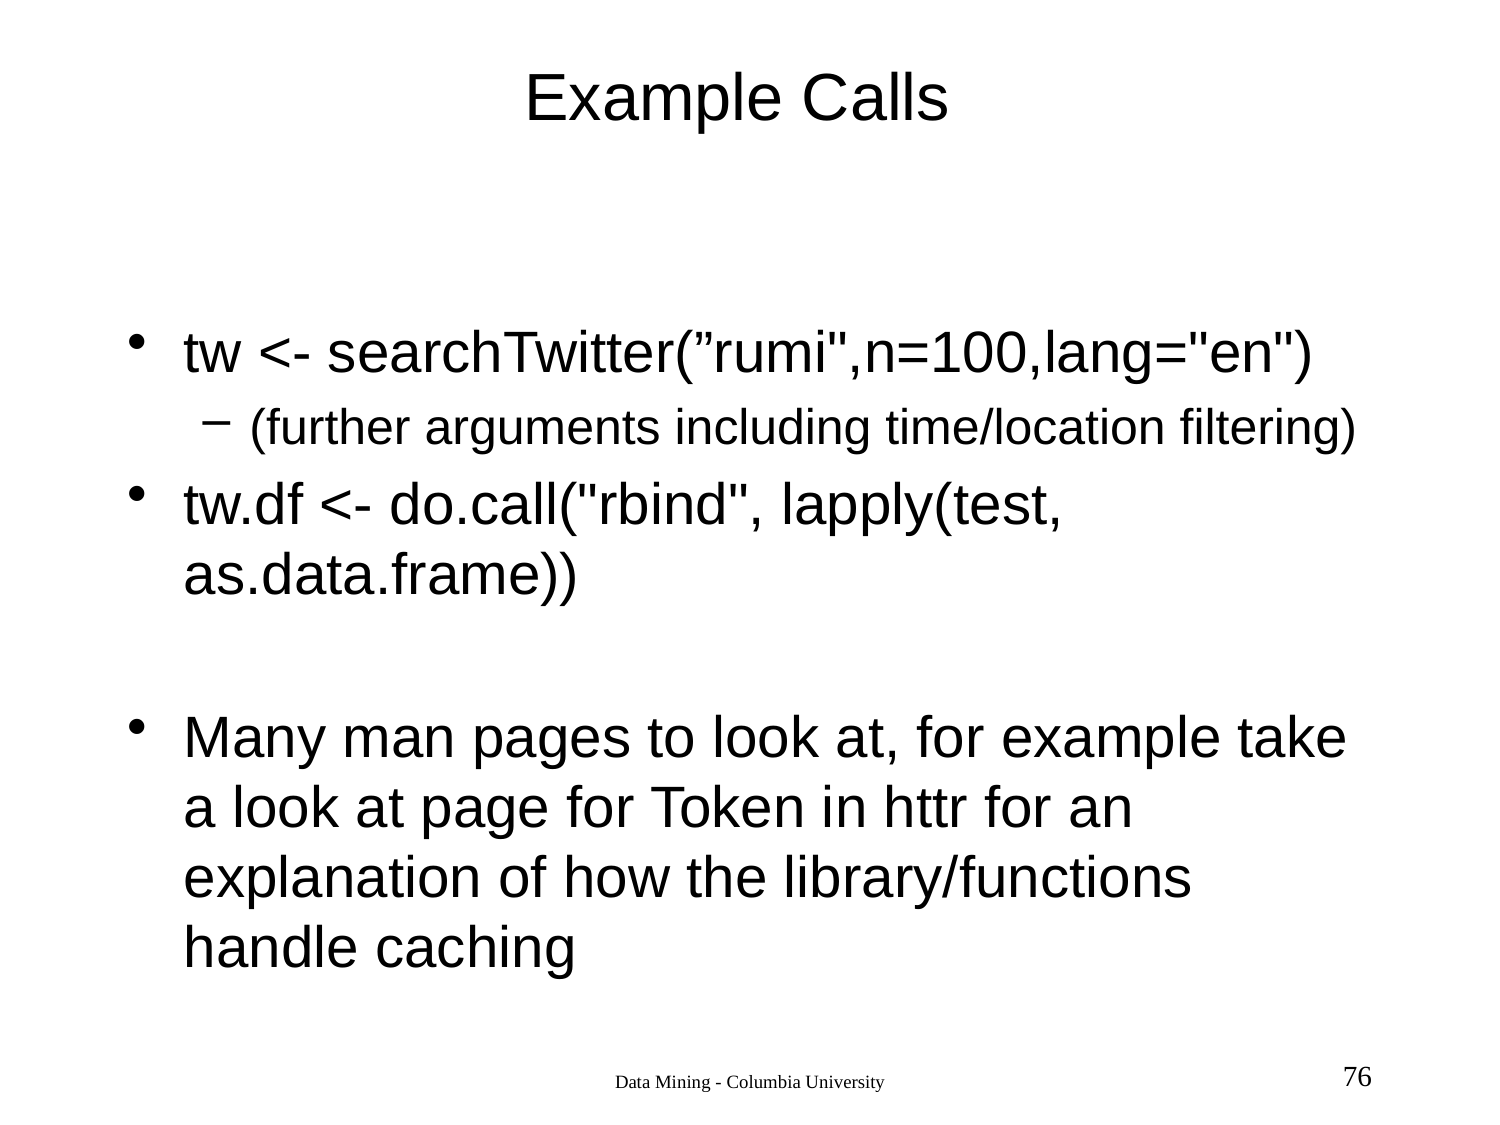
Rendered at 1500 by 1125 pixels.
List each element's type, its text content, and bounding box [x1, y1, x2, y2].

footer Data Mining - Columbia University [512, 1062, 988, 1101]
slide_number 76 [1074, 1049, 1388, 1101]
title Example Calls [112, 37, 1363, 150]
list tw <- searchTwitter(”rumi",n=100,lang="en") (further arguments including time/location filtering) tw.df <- do.call("rbind", lapply(test, as.data.frame)) Many man pages to look at, for example take a look at page for Token in httr for an explanation of how the library/functions handle caching [112, 224, 1388, 1000]
